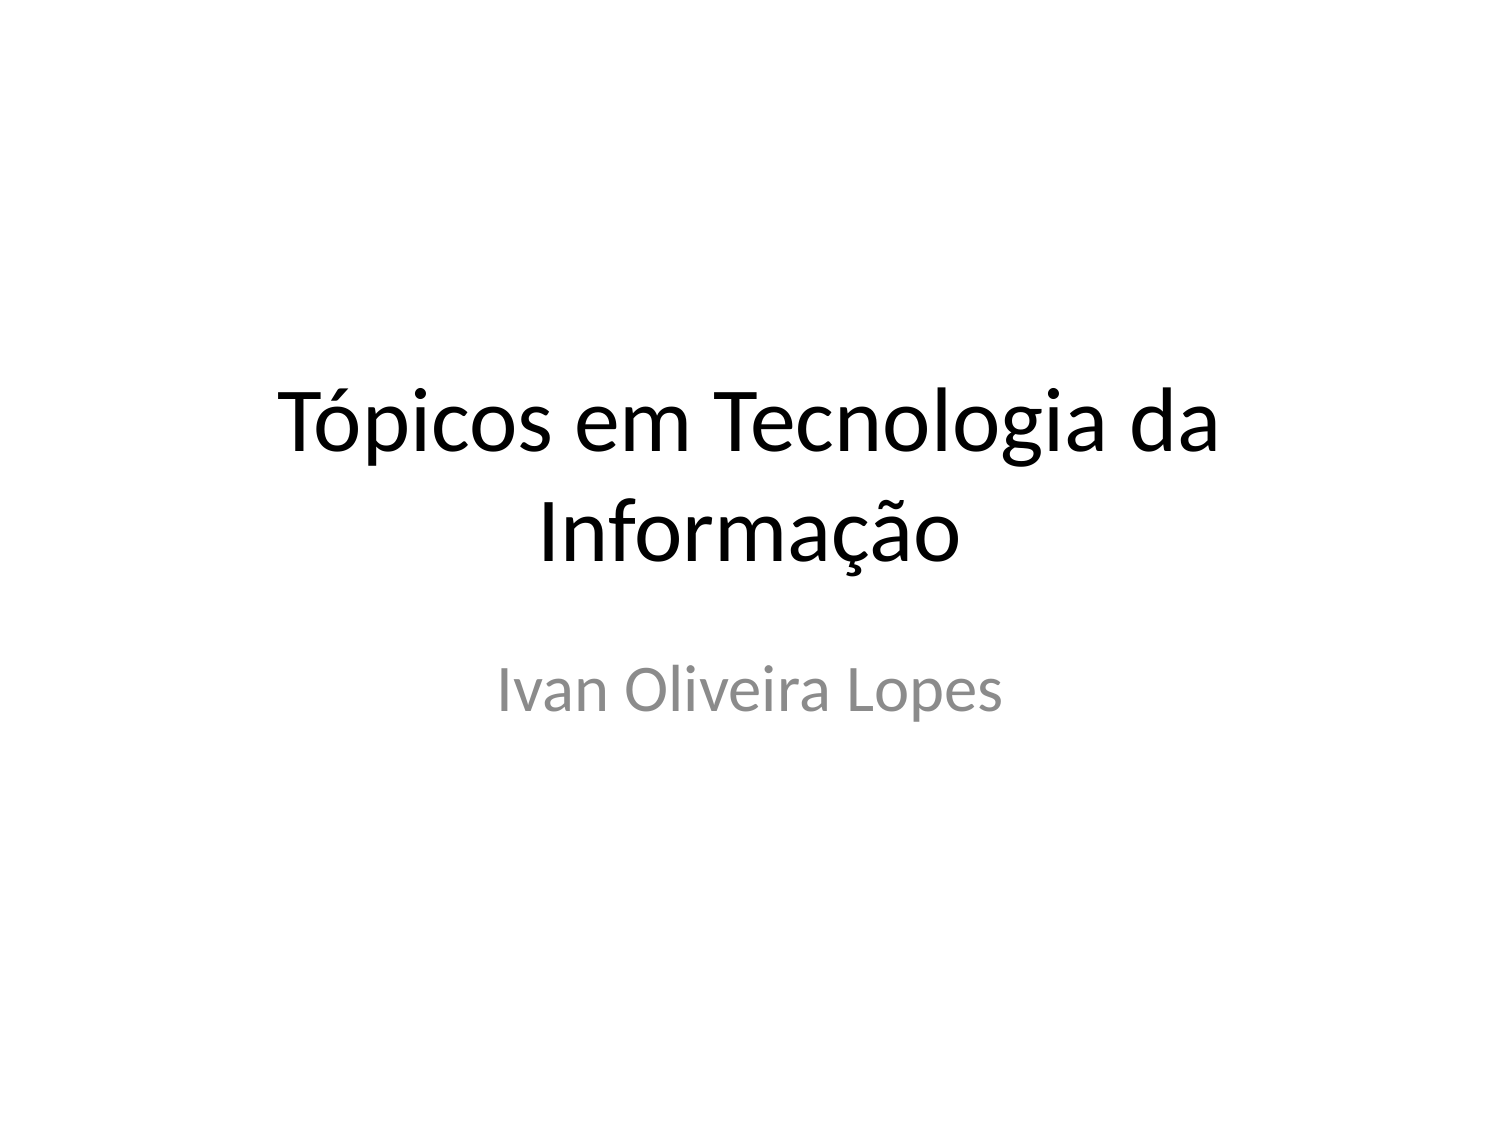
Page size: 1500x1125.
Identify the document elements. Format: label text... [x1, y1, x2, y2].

subtitle Ivan Oliveira Lopes [225, 637, 1275, 925]
title Tópicos em Tecnologia da Informação [112, 349, 1388, 591]
